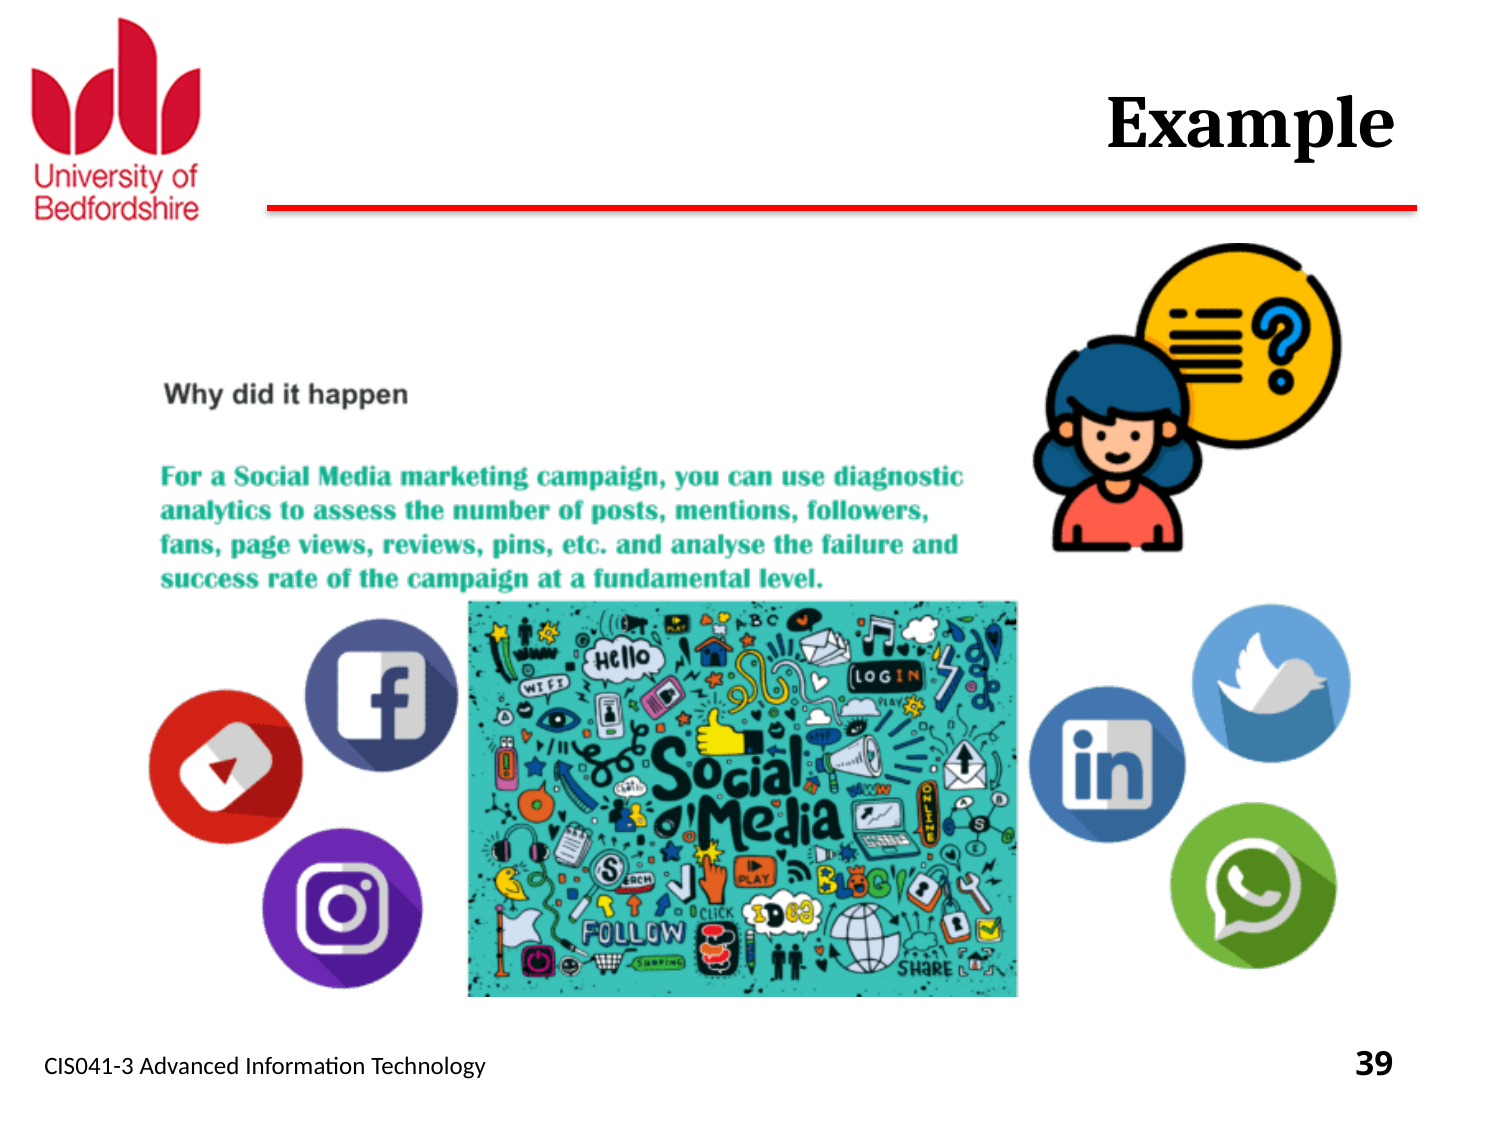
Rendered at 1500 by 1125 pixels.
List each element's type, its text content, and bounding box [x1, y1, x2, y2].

picture [0, 0, 237, 236]
title Example [262, 61, 1413, 174]
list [117, 243, 1382, 998]
footer CIS041-3 Advanced Information Technology [29, 1035, 514, 1095]
